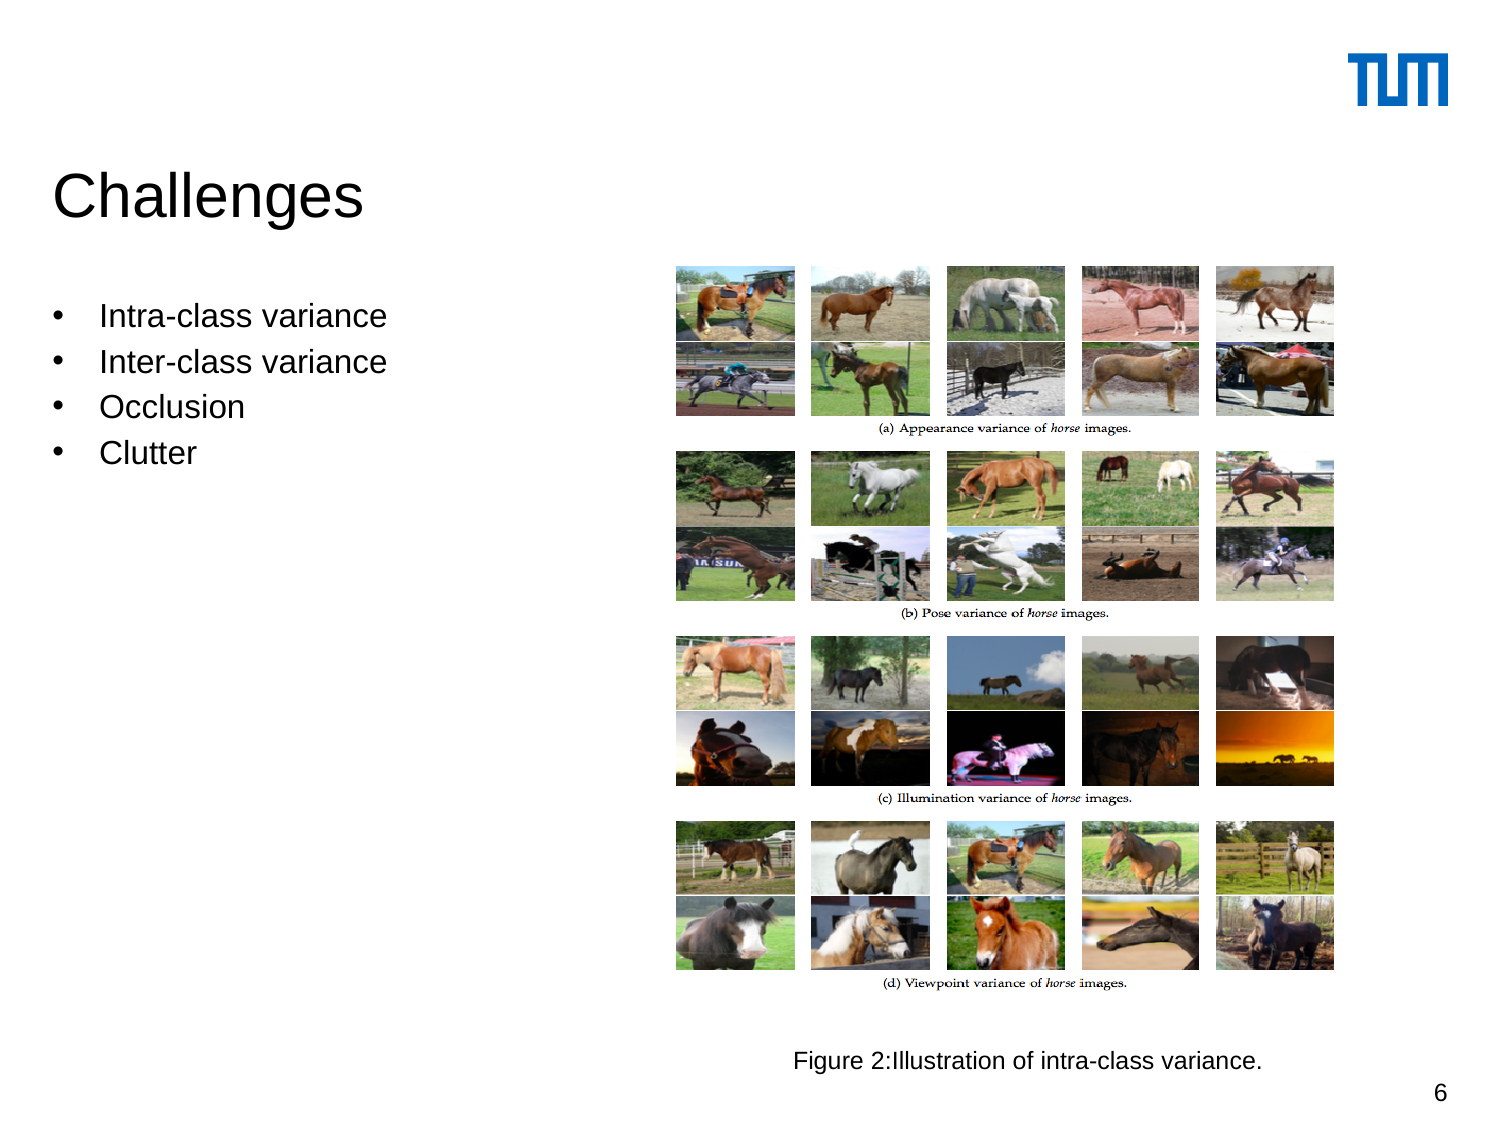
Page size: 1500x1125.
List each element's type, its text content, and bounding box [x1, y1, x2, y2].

title Challenges [52, 162, 1449, 231]
slide_number 6 [1111, 1061, 1448, 1122]
text_box Figure 2:Illustration of intra-class variance. [790, 1040, 1274, 1075]
picture [658, 254, 1354, 999]
list Intra-class variance Inter-class variance Occlusion Clutter [52, 288, 1449, 1061]
